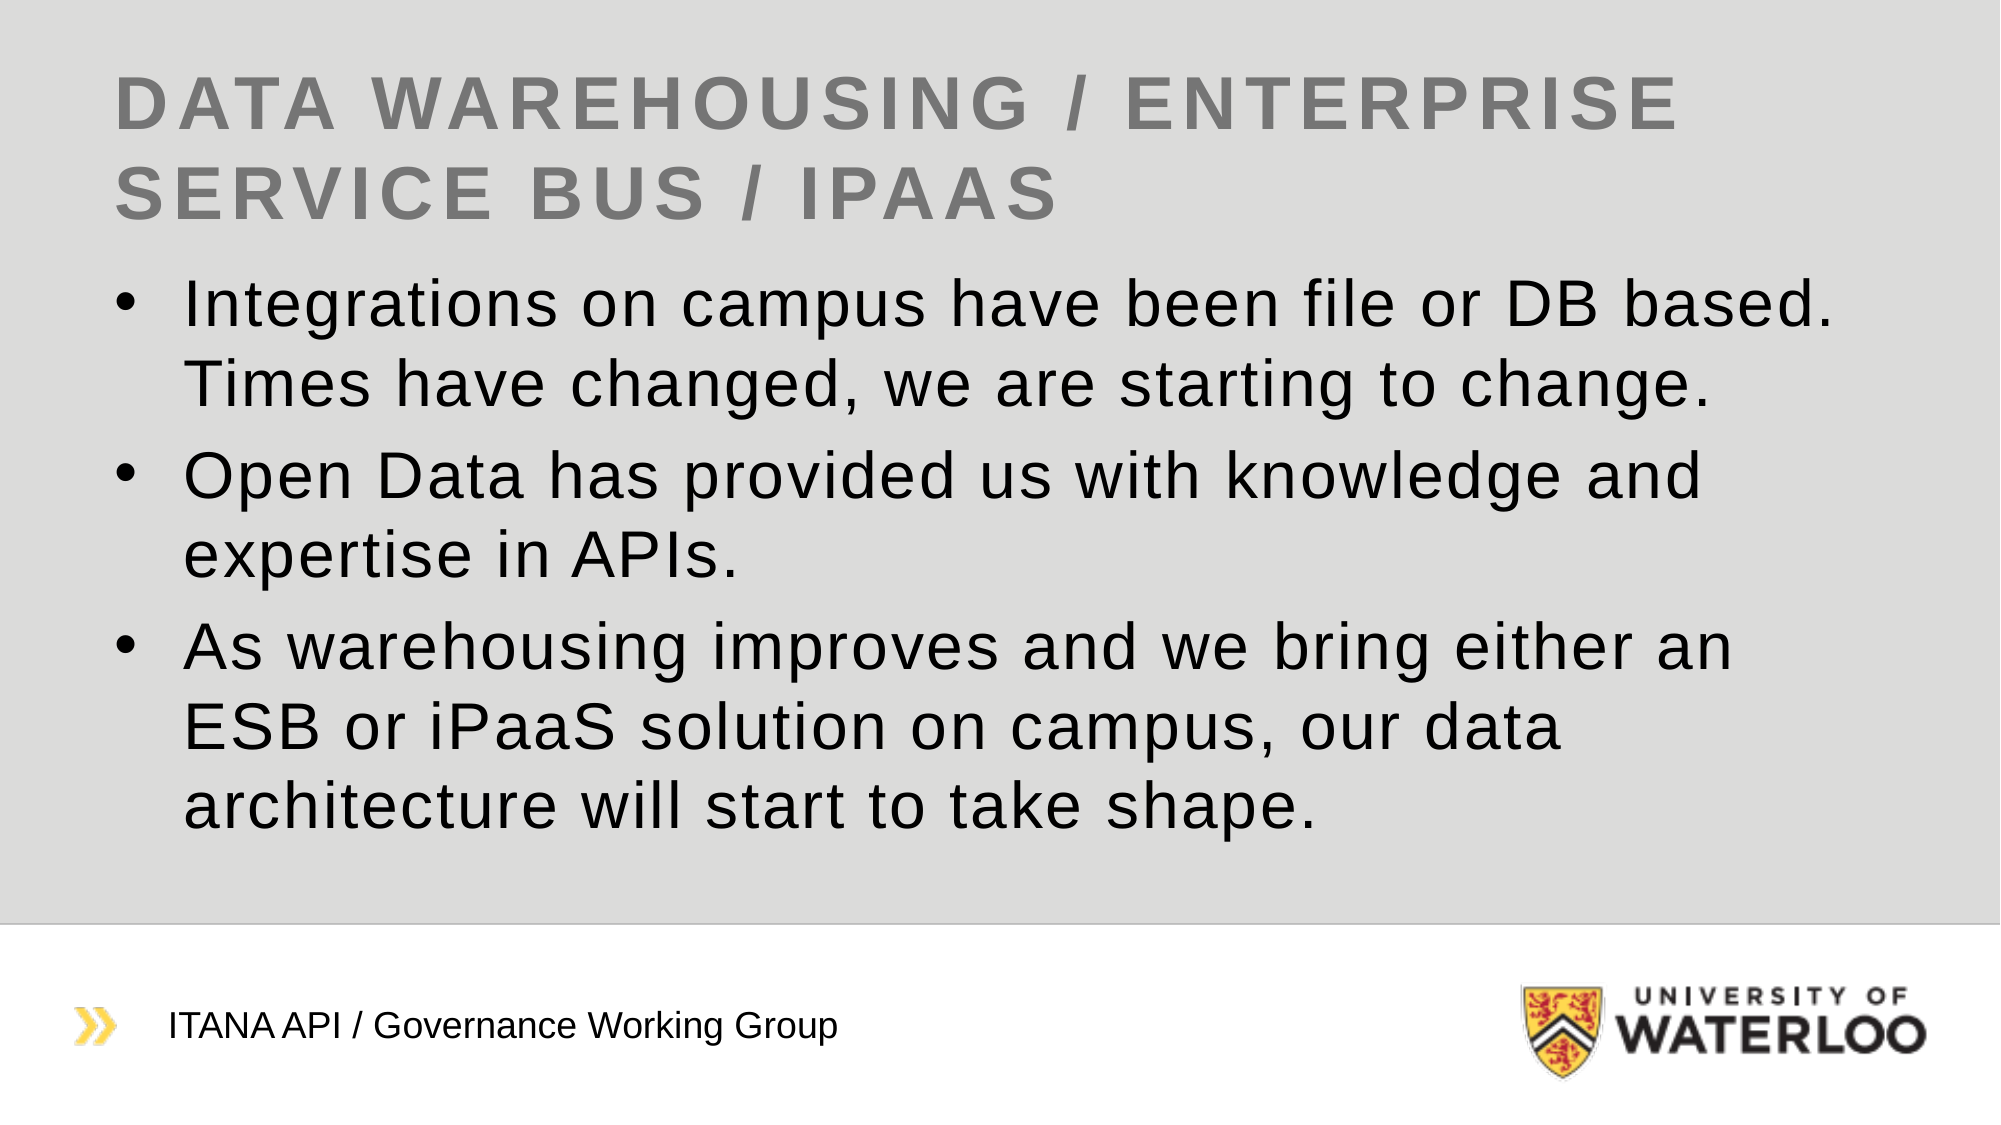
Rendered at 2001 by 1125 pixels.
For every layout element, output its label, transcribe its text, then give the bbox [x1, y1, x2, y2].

list Integrations on campus have been file or DB based. Times have changed, we are starting to change. Open Data has provided us with knowledge and expertise in APIs. As warehousing improves and we bring either an ESB or iPaaS solution on campus, our data architecture will start to take shape. [99, 253, 1900, 905]
title Data Warehousing / Enterprise Service Bus / iPaaS [99, 47, 1900, 235]
